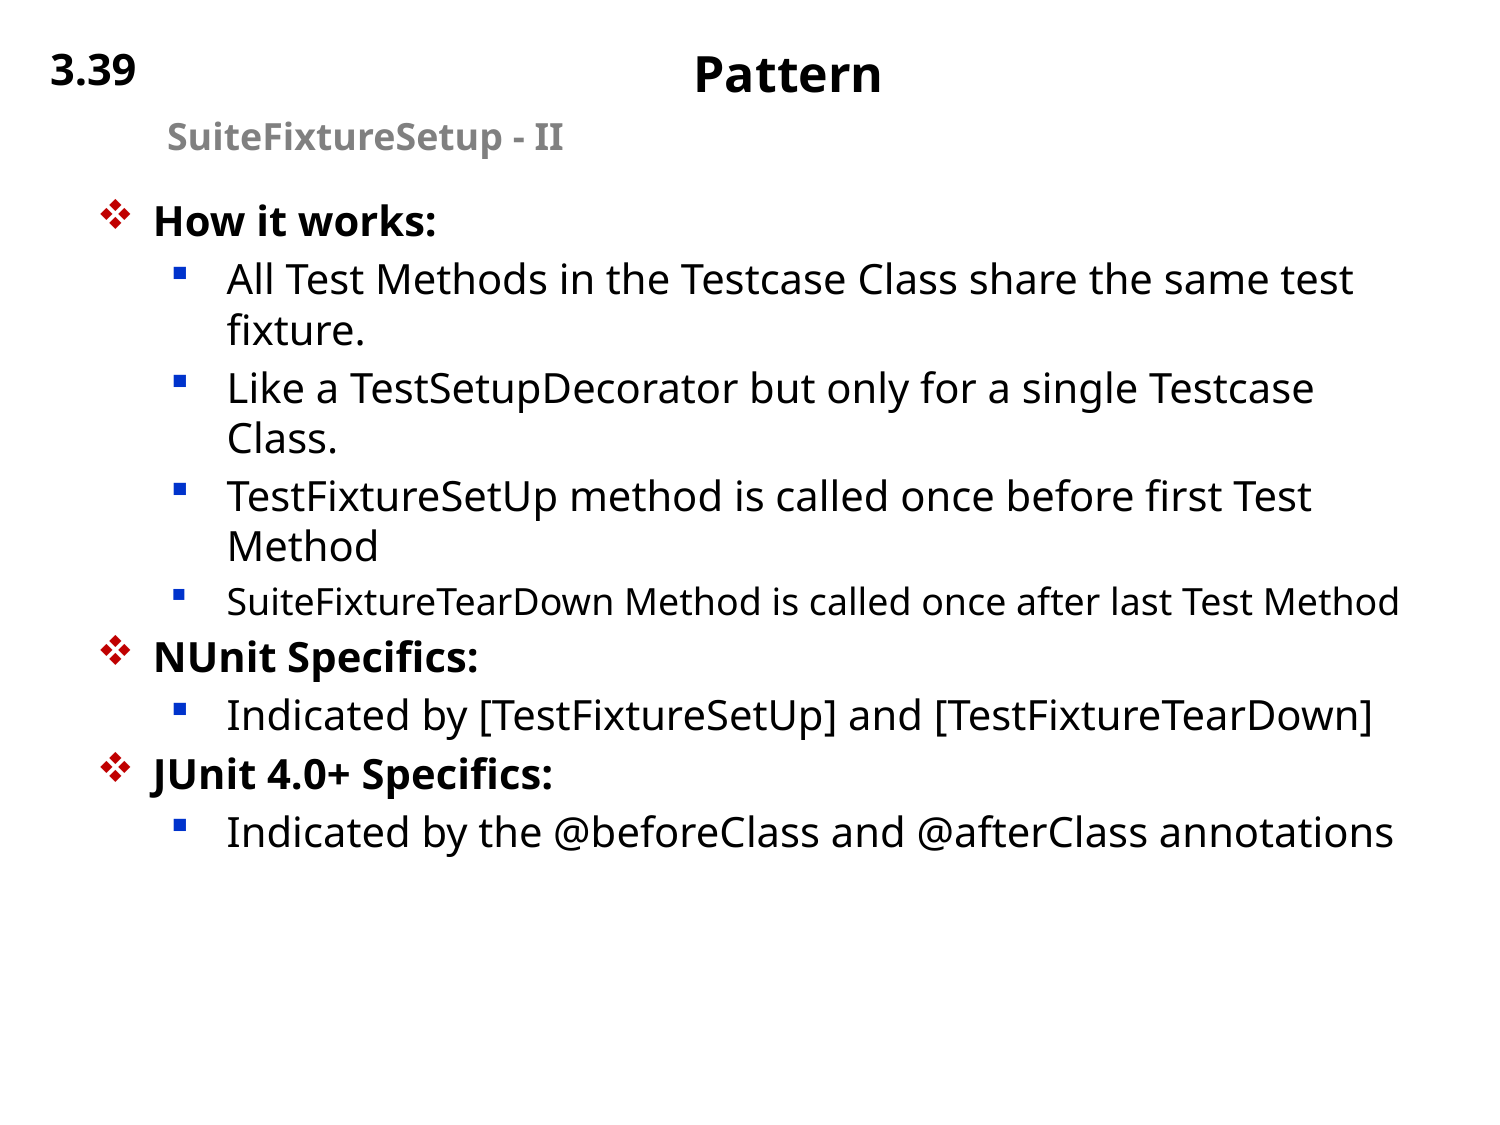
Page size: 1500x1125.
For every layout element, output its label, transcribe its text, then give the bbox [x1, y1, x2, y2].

list 3.39 [35, 35, 153, 106]
title Pattern [153, 35, 1425, 105]
list SuiteFixtureSetup - II [152, 105, 1500, 164]
list How it works: All Test Methods in the Testcase Class share the same test fixture. Like a TestSetupDecorator but only for a single Testcase Class. TestFixtureSetUp method is called once before first Test Method SuiteFixtureTearDown Method is called once after last Test Method NUnit Specifics: Indicated by [TestFixtureSetUp] and [TestFixtureTearDown] JUnit 4.0+ Specifics: Indicated by the @beforeClass and @afterClass annotations [82, 187, 1418, 1067]
